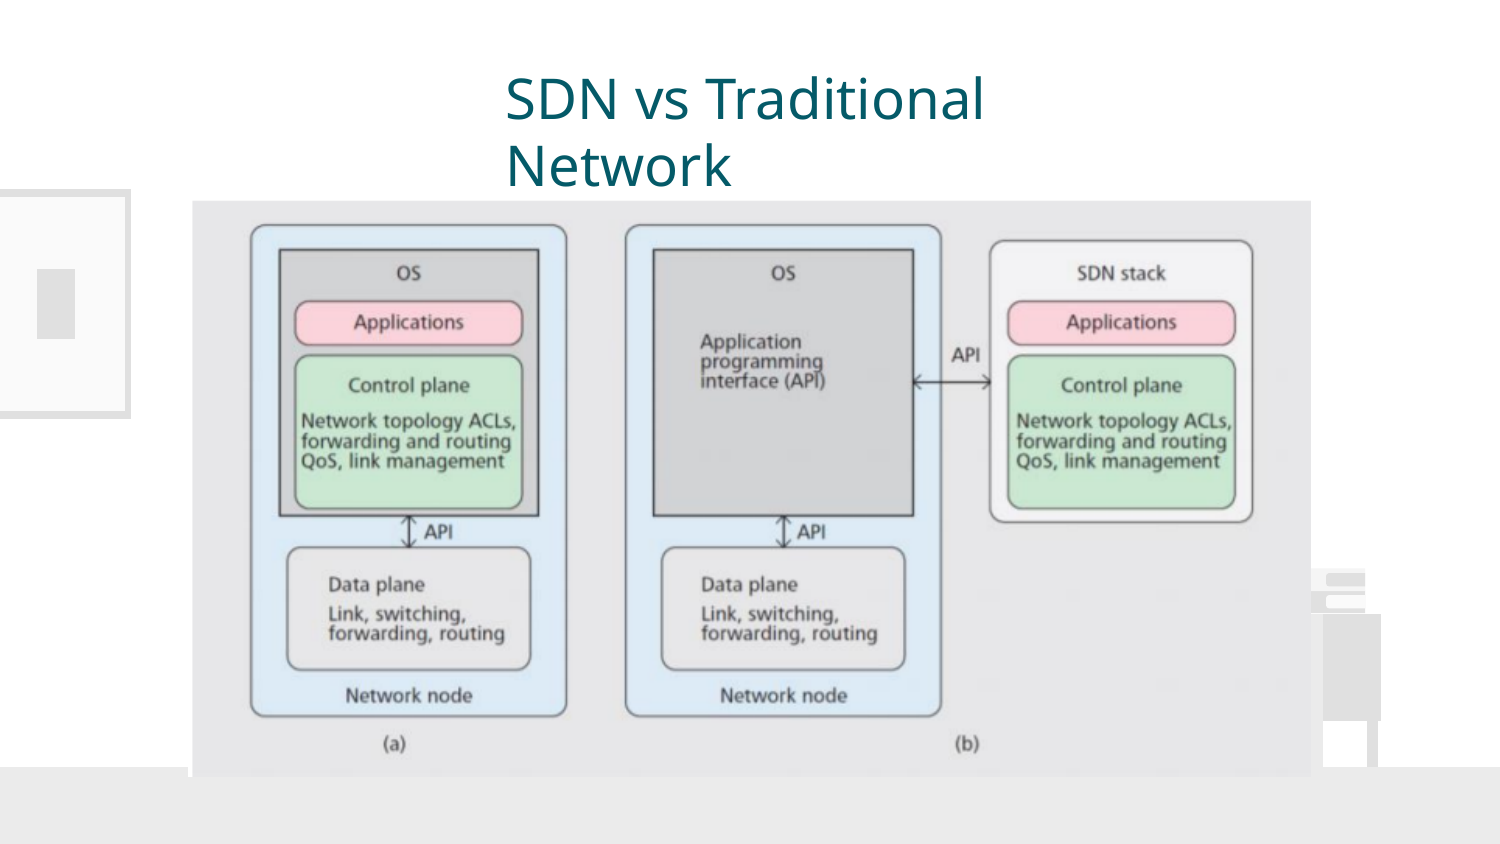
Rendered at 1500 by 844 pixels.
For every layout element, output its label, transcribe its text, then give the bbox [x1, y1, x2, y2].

picture [188, 198, 1312, 777]
title SDN vs Traditional Network [490, 47, 1043, 114]
